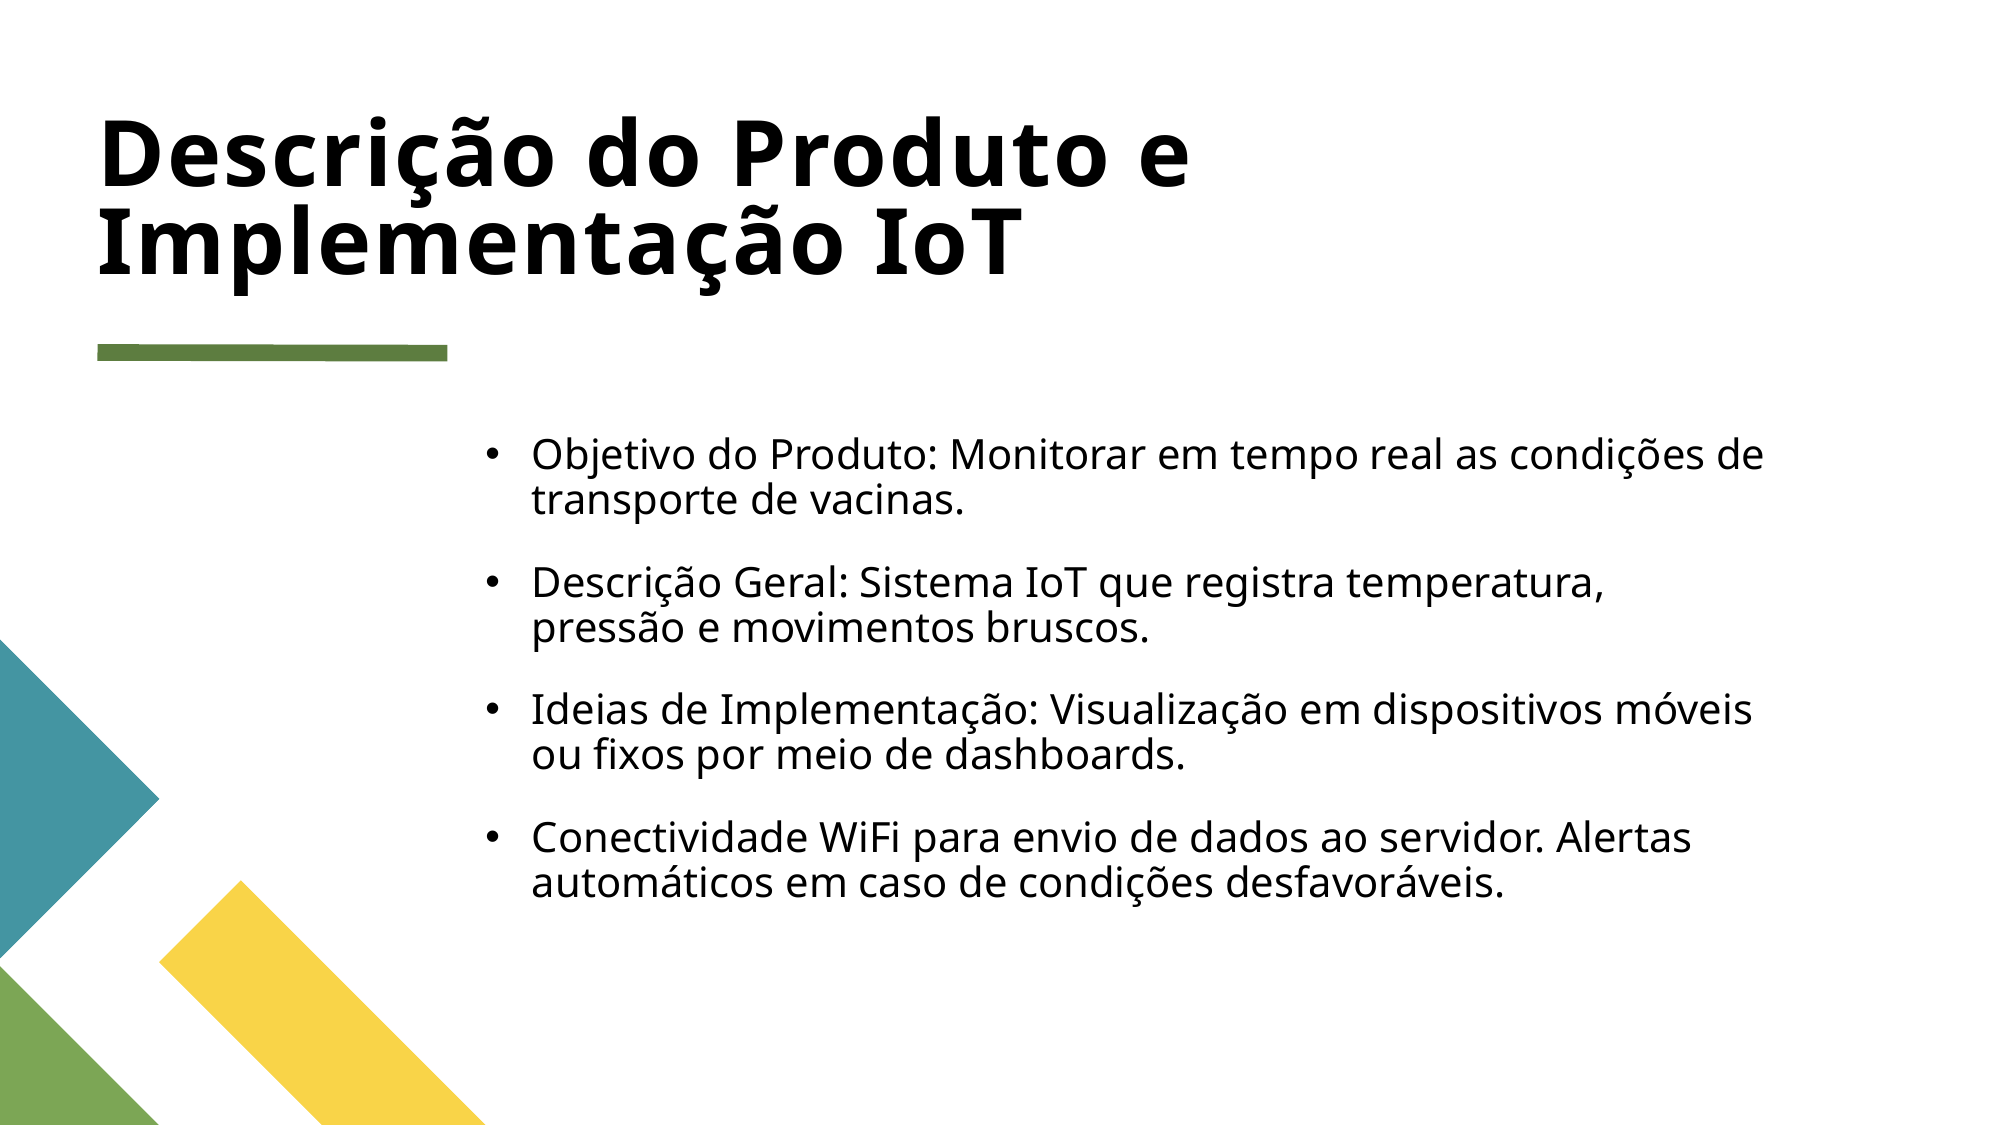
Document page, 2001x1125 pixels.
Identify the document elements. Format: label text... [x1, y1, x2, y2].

title Descrição do Produto e Implementação IoT [97, 16, 1882, 293]
list Objetivo do Produto: Monitorar em tempo real as condições de transporte de vacinas. Descrição Geral: Sistema IoT que registra temperatura, pressão e movimentos bruscos. Ideias de Implementação: Visualização em dispositivos móveis ou fixos por meio de dashboards. Conectividade WiFi para envio de dados ao servidor. Alertas automáticos em caso de condições desfavoráveis. [485, 395, 1767, 1003]
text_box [0, 639, 486, 1125]
